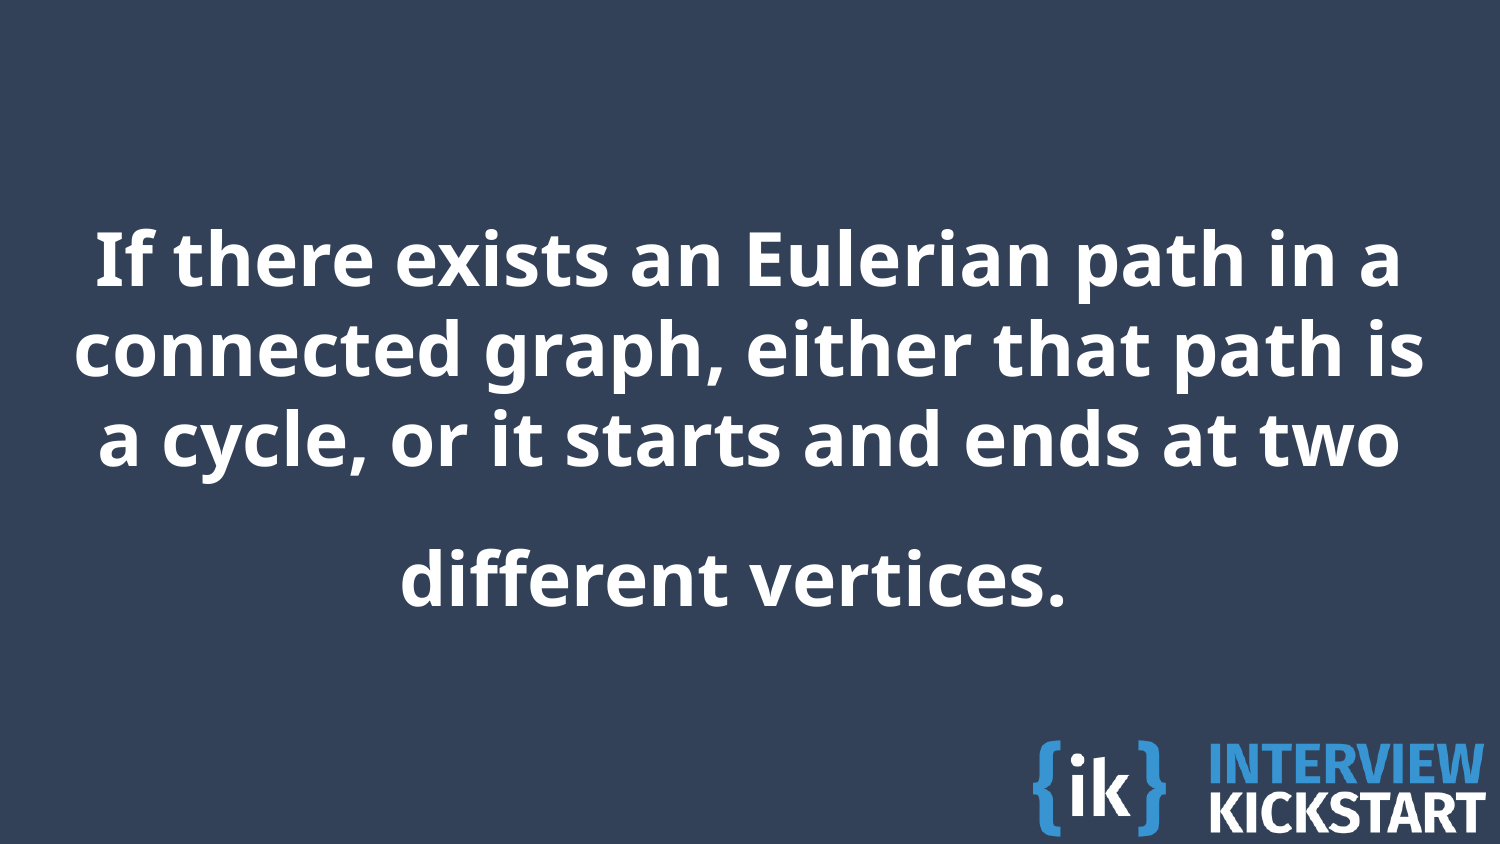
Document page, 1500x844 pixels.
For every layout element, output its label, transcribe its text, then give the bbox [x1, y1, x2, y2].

picture [1029, 738, 1489, 839]
title If there exists an Eulerian path in a connected graph, either that path is a cycle, or it starts and ends at two different vertices. [51, 261, 1449, 583]
